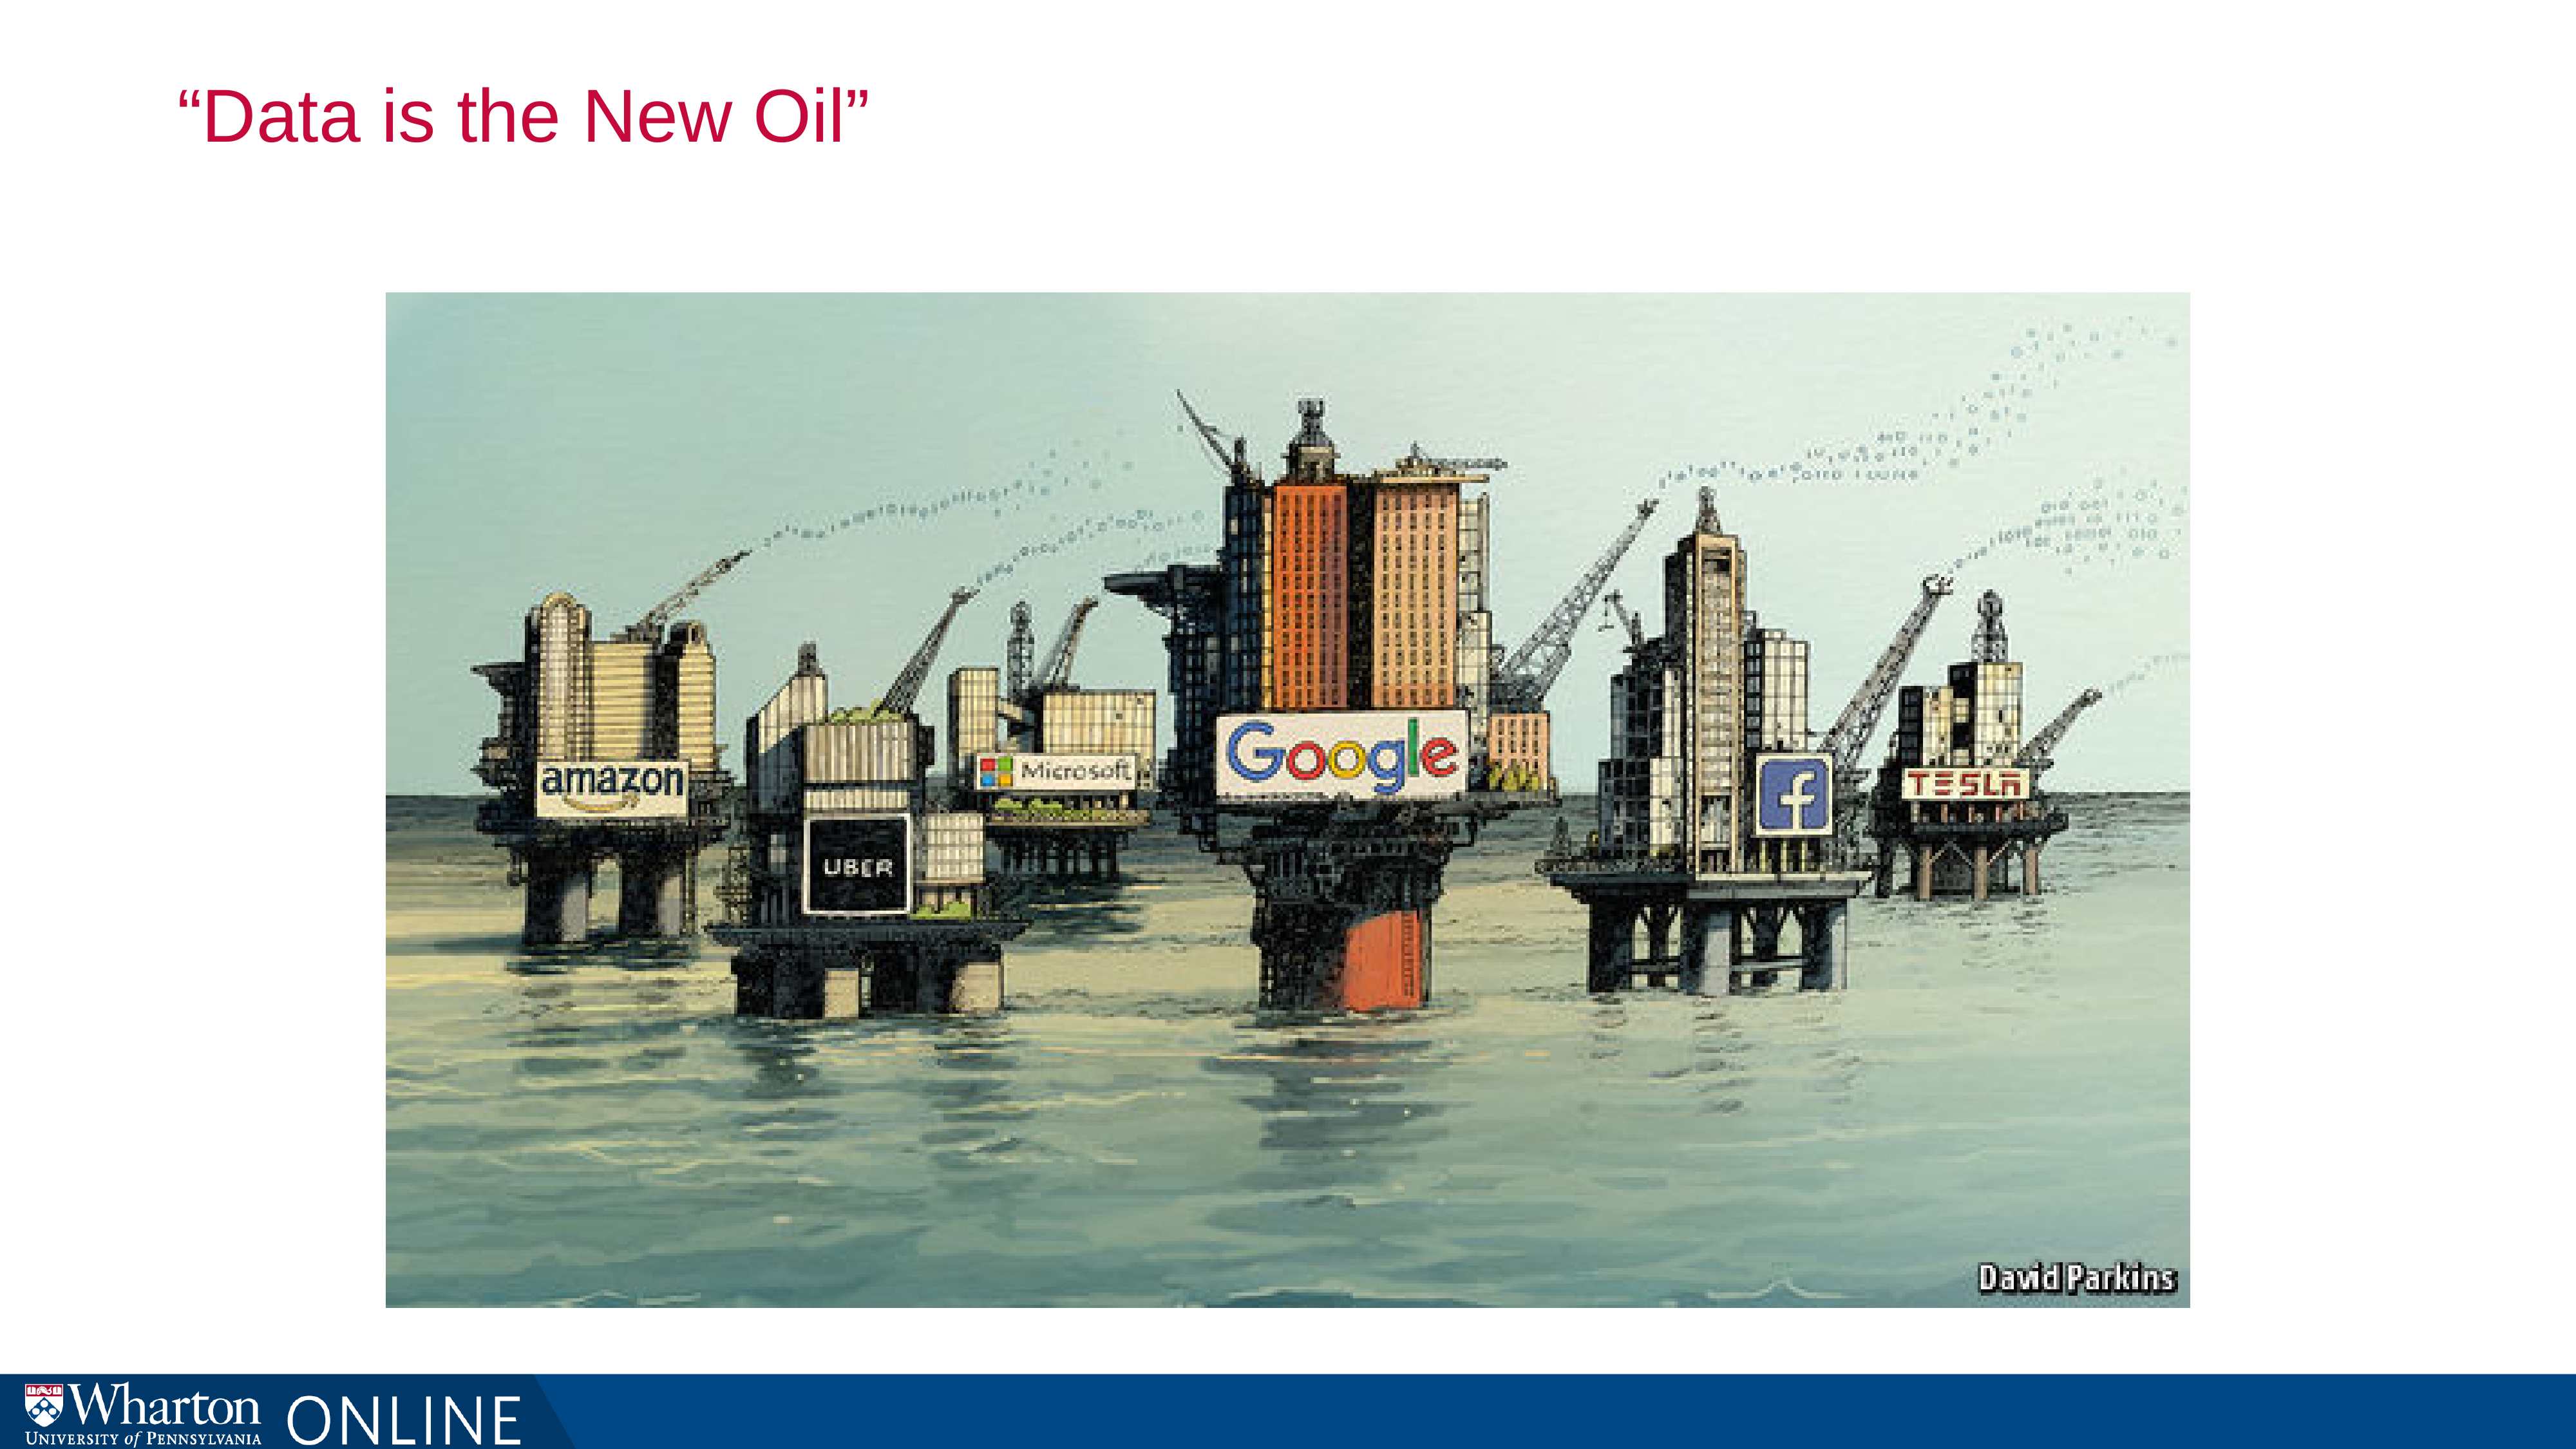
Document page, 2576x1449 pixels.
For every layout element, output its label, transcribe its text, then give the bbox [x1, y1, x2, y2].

picture [386, 292, 2190, 1308]
picture [25, 1381, 520, 1448]
title “Data is the New Oil” [176, 77, 2400, 179]
